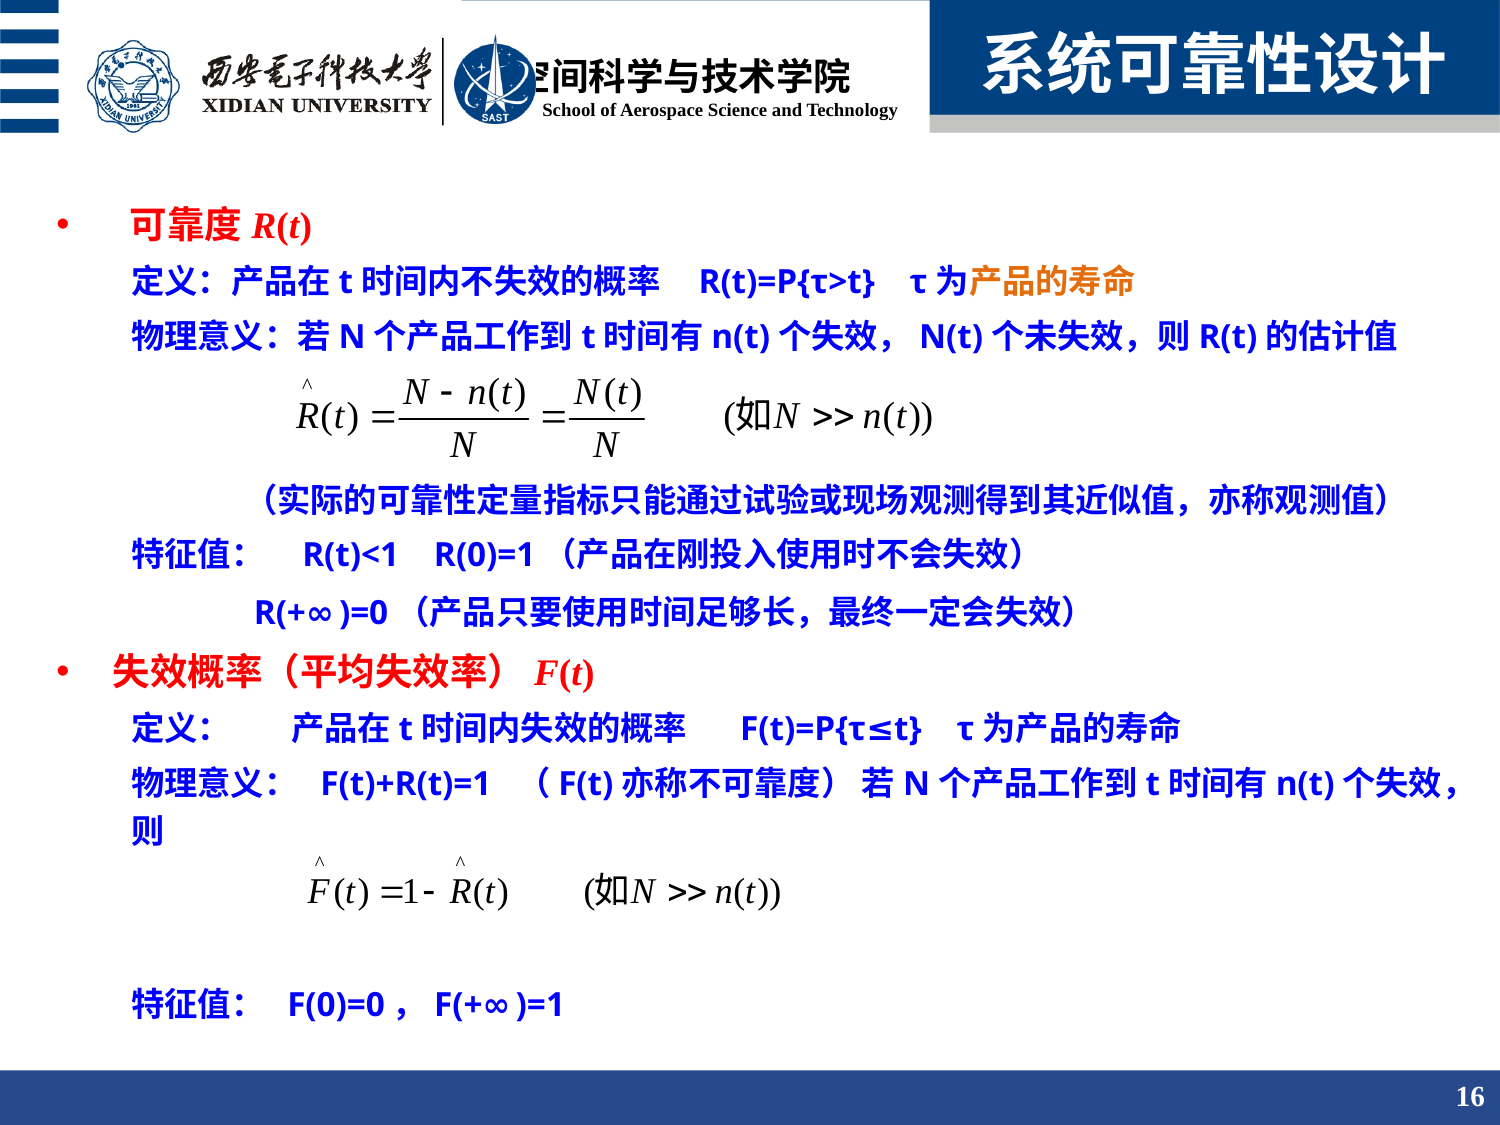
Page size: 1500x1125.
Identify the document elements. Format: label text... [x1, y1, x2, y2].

picture [0, 0, 1500, 1070]
text_box 可靠度R(t) 定义：产品在t时间内不失效的概率 R(t)=P{τ>t} τ为产品的寿命 物理意义：若N个产品工作到t时间有n(t)个失效，N(t)个未失效，则R(t)的估计值 （实际的可靠性定量指标只能通过试验或现场观测得到其近似值，亦称观测值） 特征值： R(t)<1 R(0)=1（产品在刚投入使用时不会失效） R(+∞)=0（产品只要使用时间足够长，最终一定会失效） 失效概率（平均失效率）F(t) 定义： 产品在t时间内失效的概率 F(t)=P{τ≤t} τ为产品的寿命 物理意义： F(t)+R(t)=1 （F(t)亦称不可靠度） 若N个产品工作到t时间有n(t)个失效，则 特征值： F(0)=0，F(+∞)=1 [41, 184, 1500, 1035]
picture [930, 0, 1500, 4]
text_box 系统可靠性设计 [927, 4, 1500, 119]
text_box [289, 368, 943, 467]
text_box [300, 845, 788, 919]
